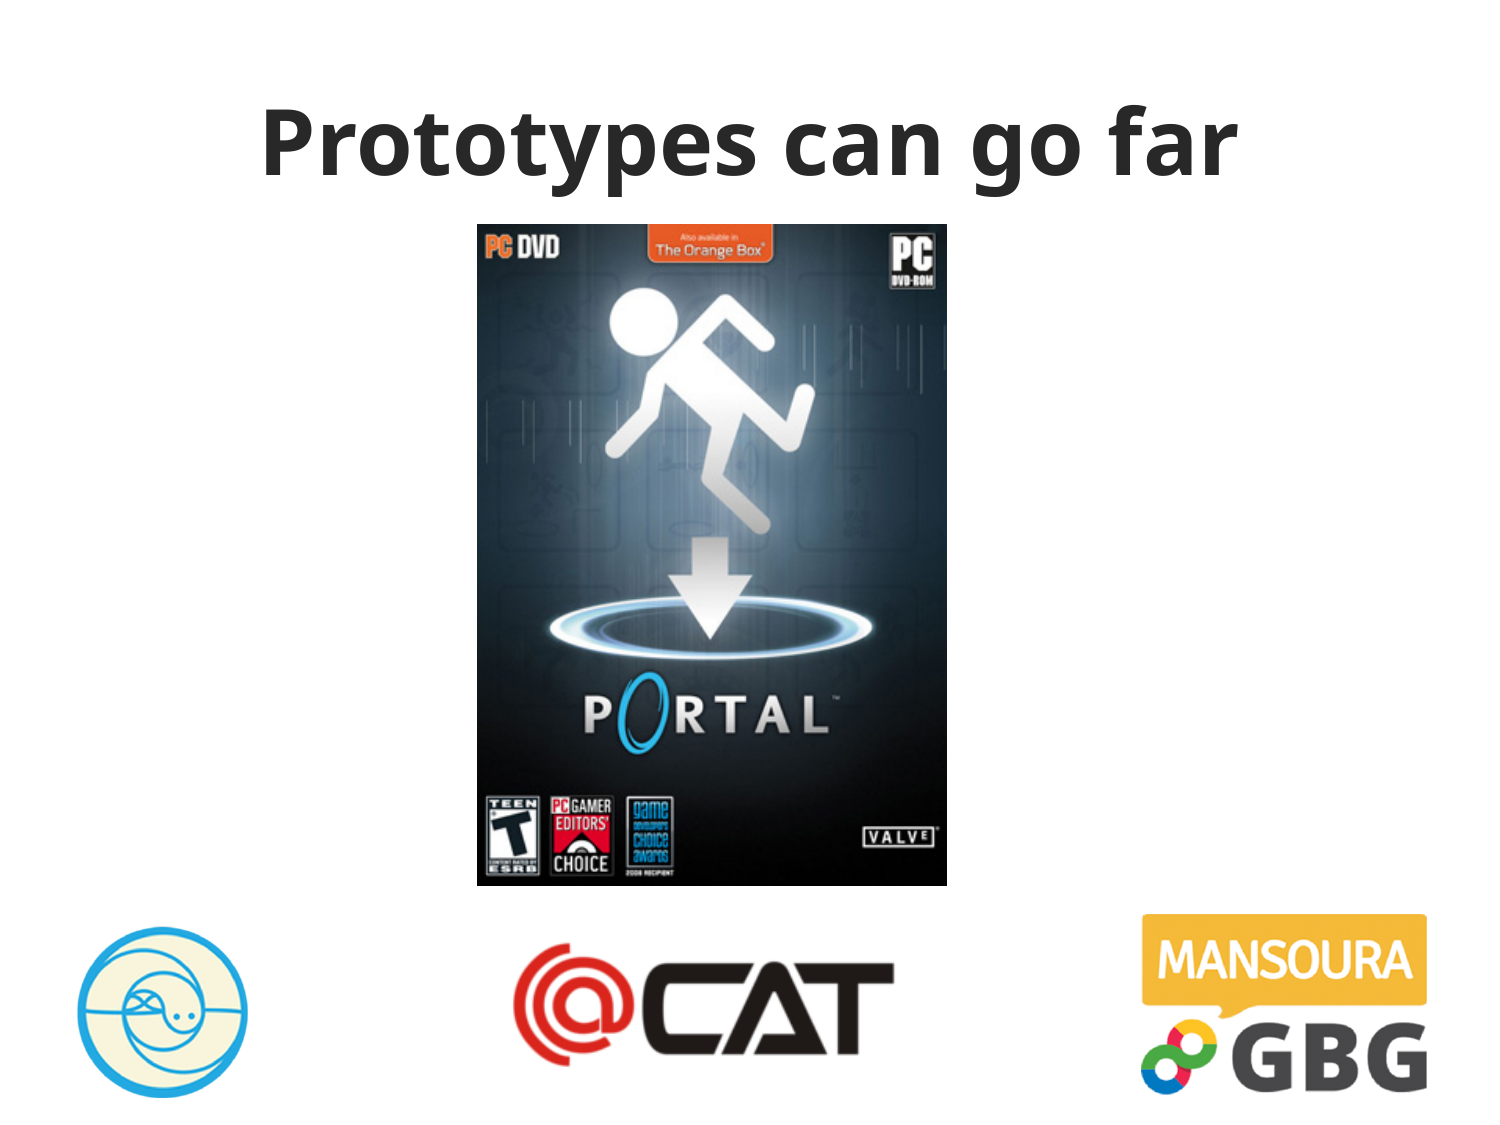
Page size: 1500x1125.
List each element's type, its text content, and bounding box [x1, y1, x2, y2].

picture [512, 940, 896, 1070]
picture [1137, 910, 1432, 1100]
title Prototypes can go far [75, 45, 1425, 233]
picture [75, 924, 250, 1100]
picture [477, 224, 947, 887]
